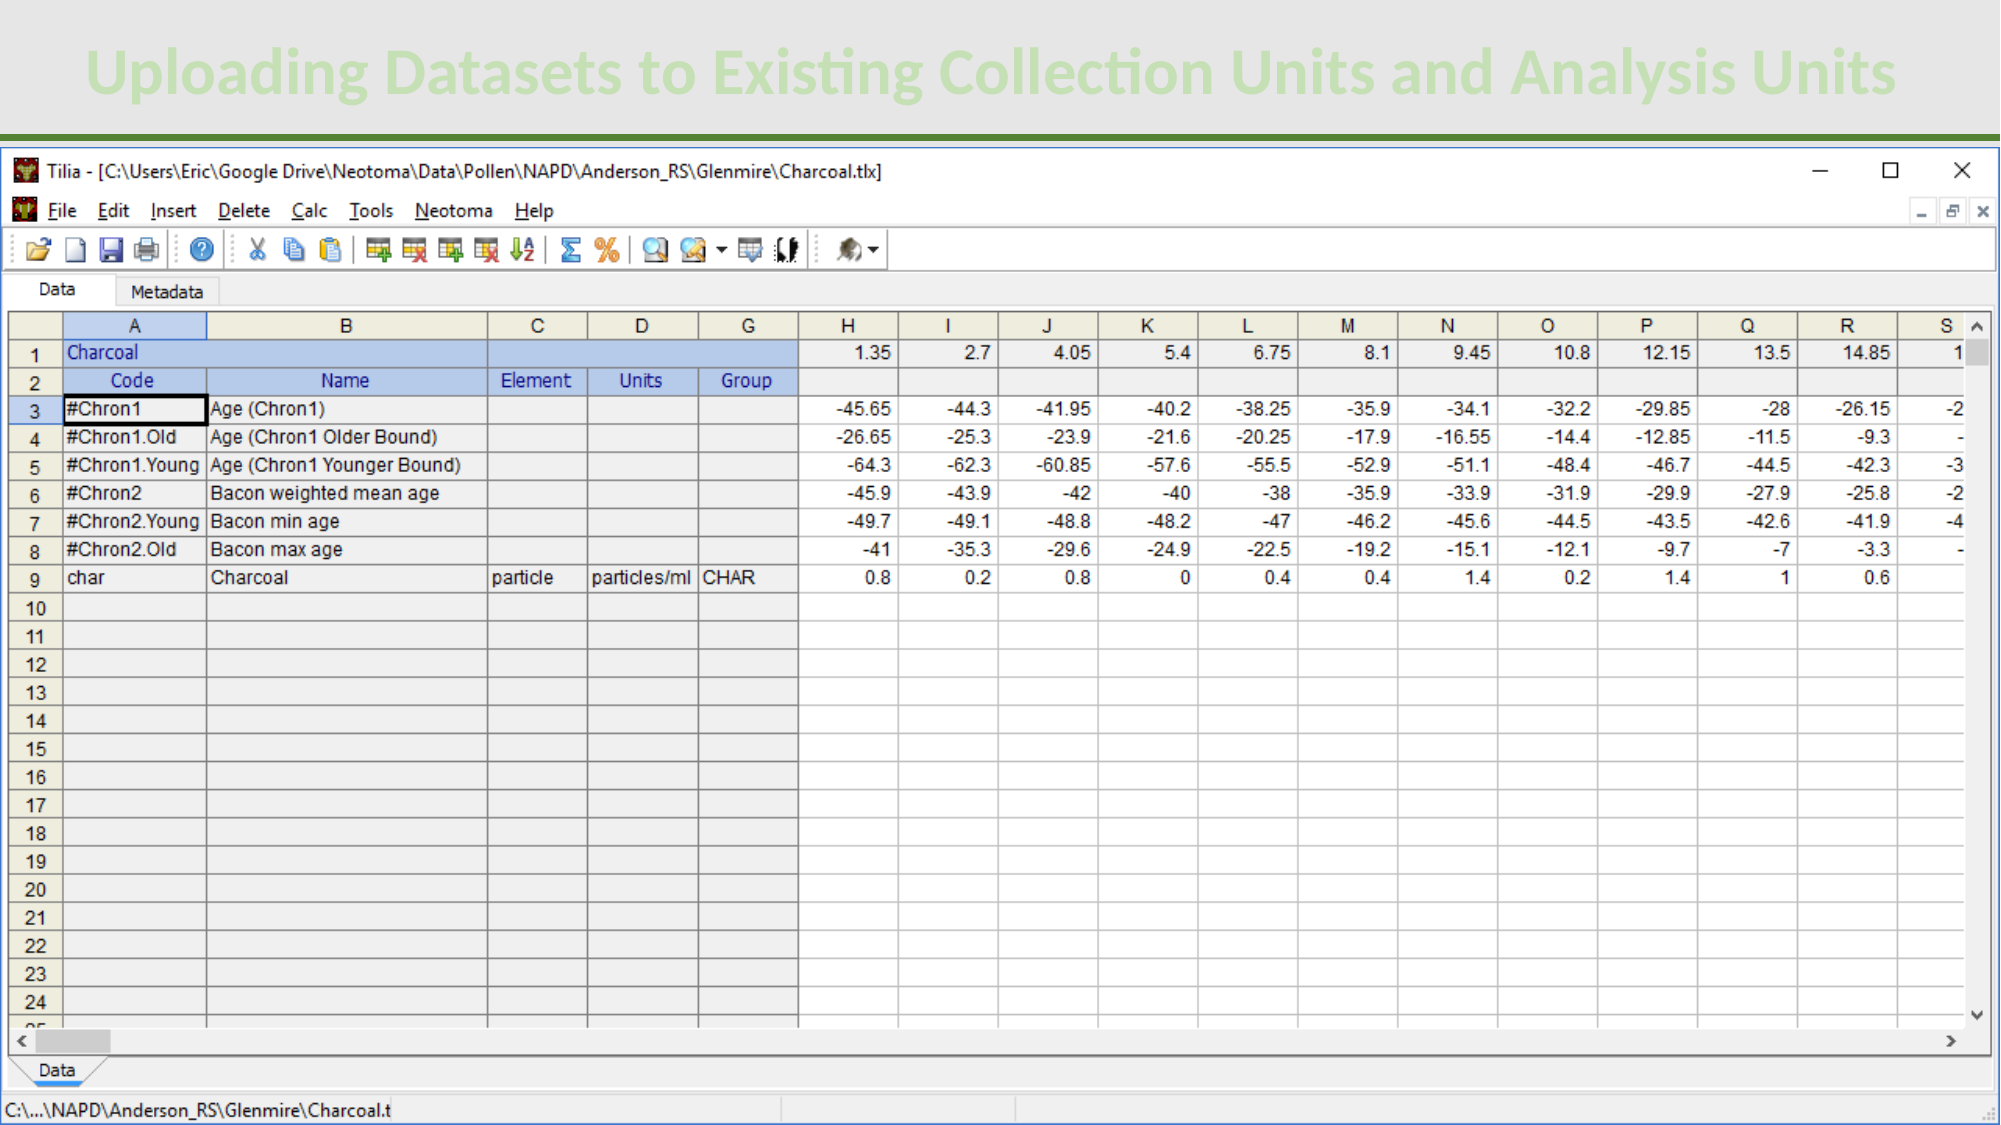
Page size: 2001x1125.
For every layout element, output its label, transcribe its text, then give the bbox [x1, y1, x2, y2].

text_box Uploading Datasets to Existing Collection Units and Analysis Units [70, 20, 1930, 115]
picture [0, 147, 2000, 1125]
